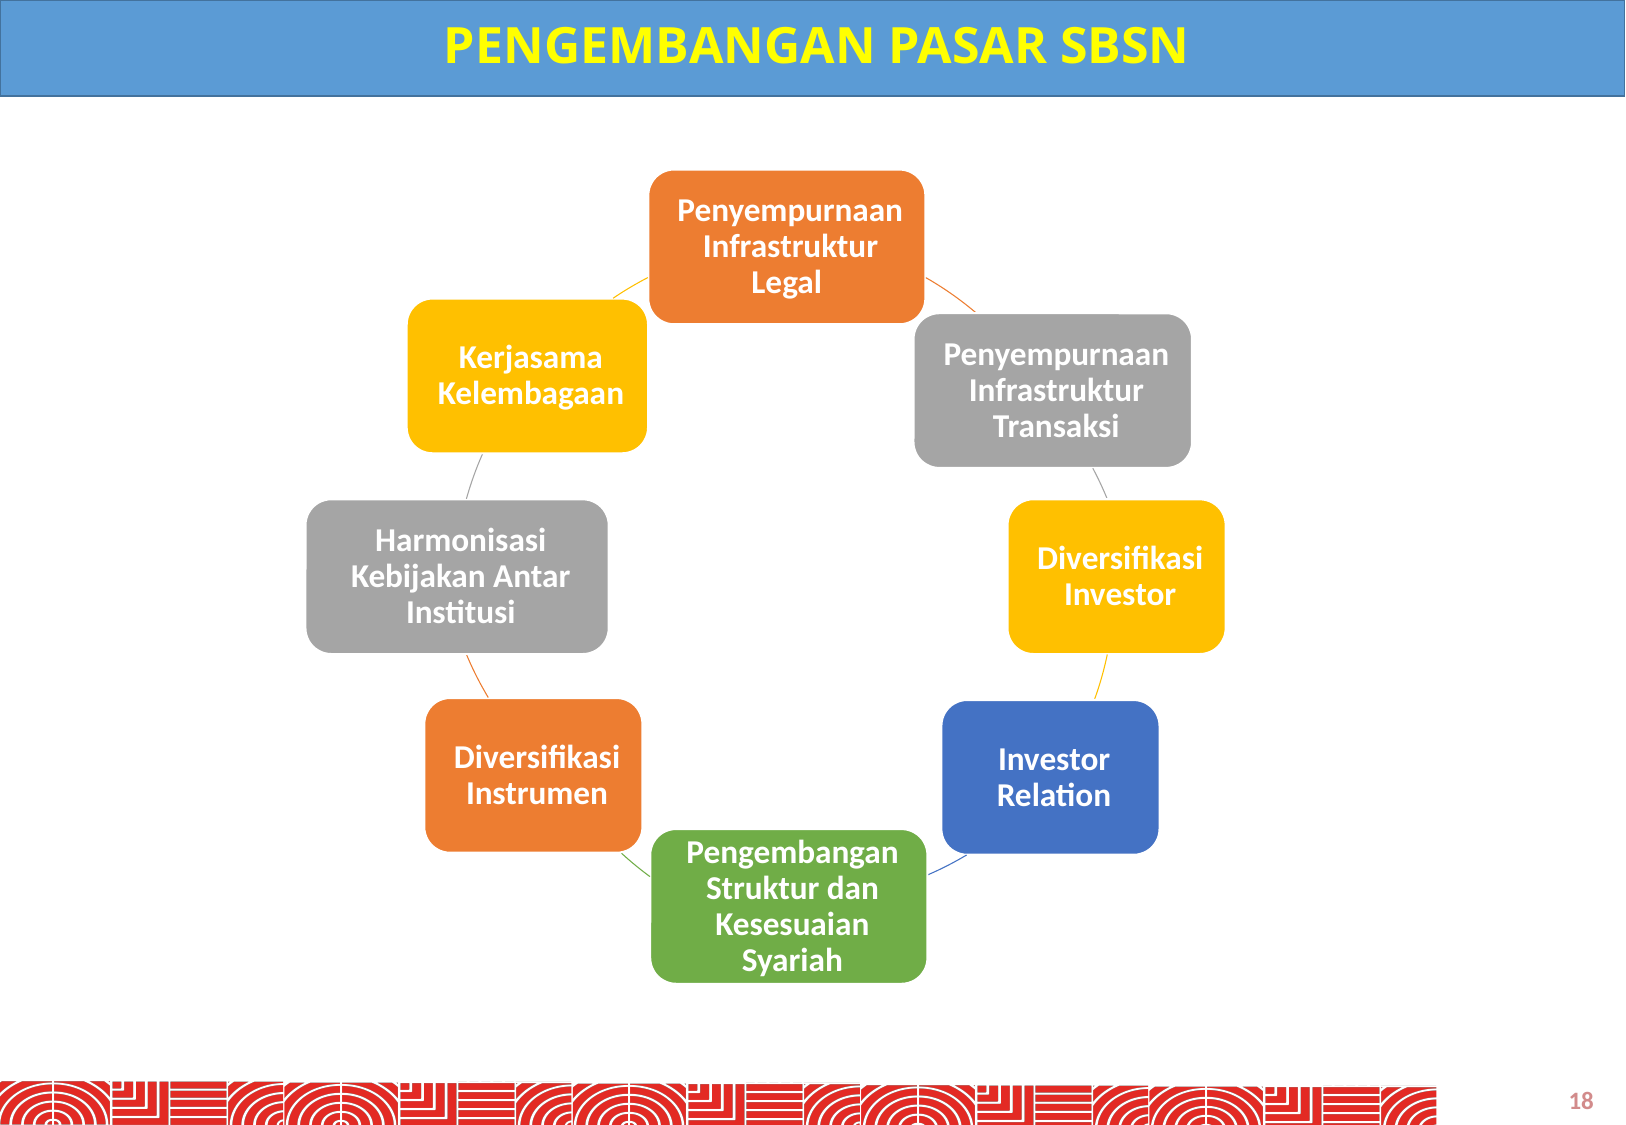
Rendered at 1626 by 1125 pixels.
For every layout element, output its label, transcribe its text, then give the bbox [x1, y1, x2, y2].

text_box [0, 0, 1625, 97]
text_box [277, 199, 1255, 955]
text_box PENGEMBANGAN PASAR SBSN [6, 7, 1625, 80]
slide_number 18 [1503, 1077, 1609, 1121]
